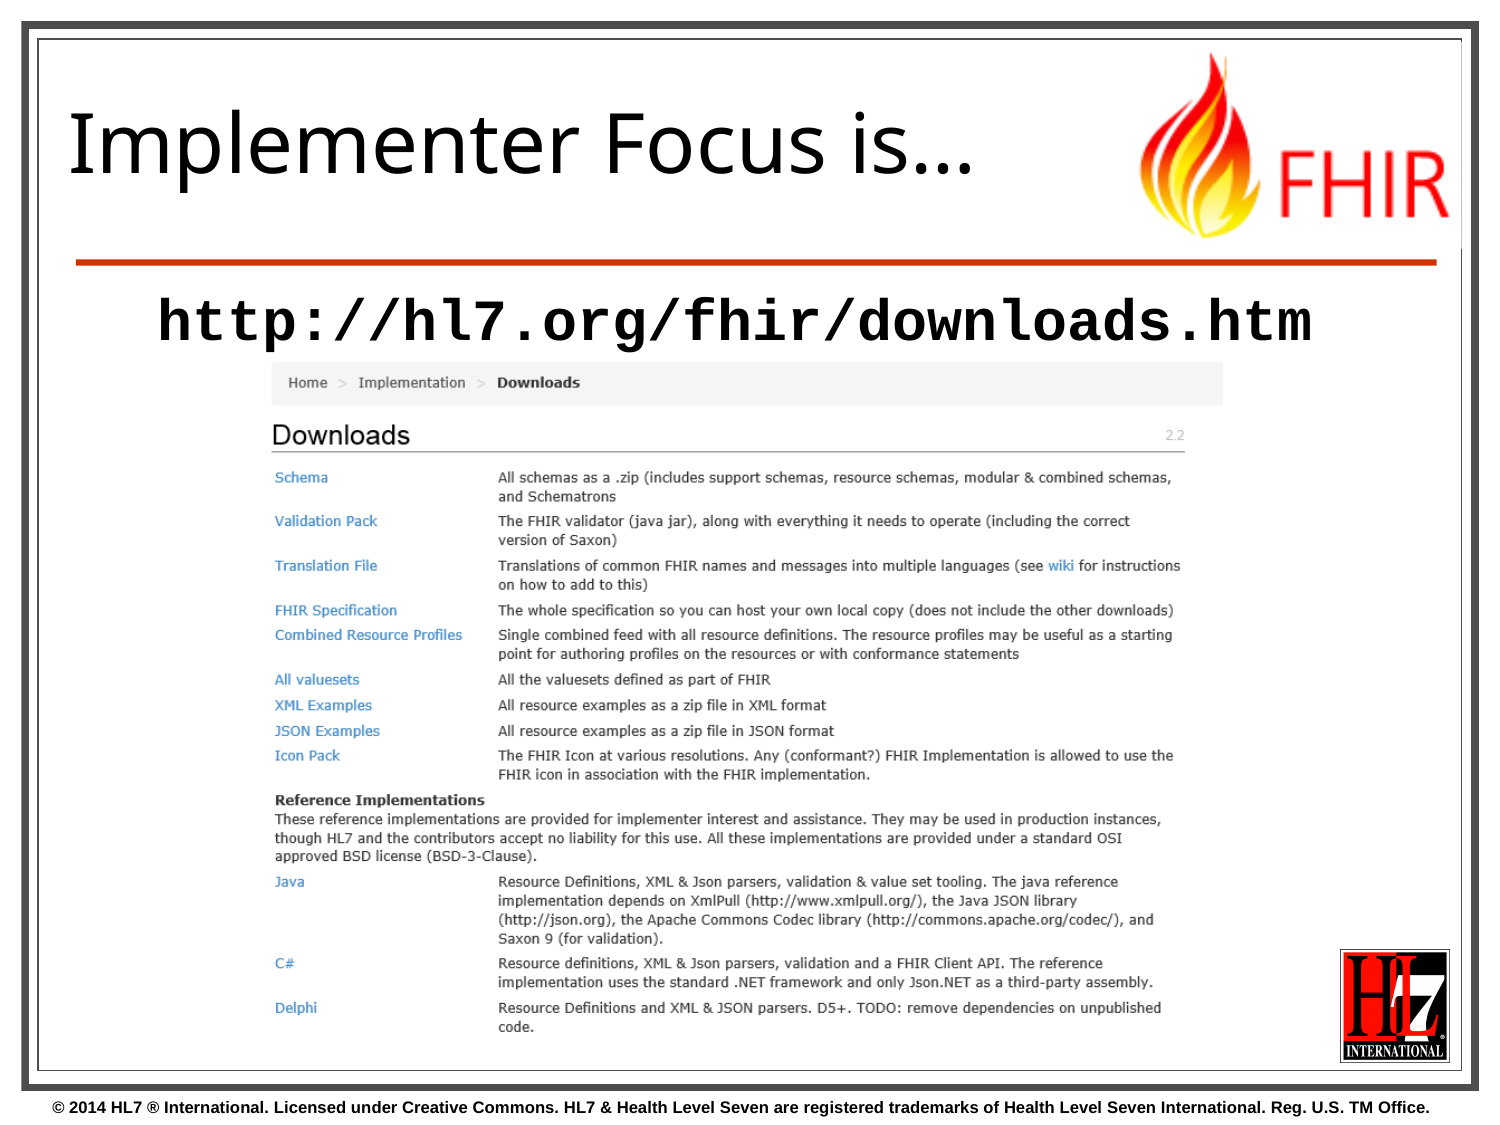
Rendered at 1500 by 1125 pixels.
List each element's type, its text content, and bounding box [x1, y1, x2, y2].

picture [1128, 42, 1462, 249]
text_box http://hl7.org/fhir/downloads.htm [66, 275, 1404, 360]
picture [1340, 949, 1450, 1063]
title Implementer Focus is… [53, 54, 1128, 244]
slide_number [29, 1034, 148, 1071]
picture [247, 362, 1223, 1043]
